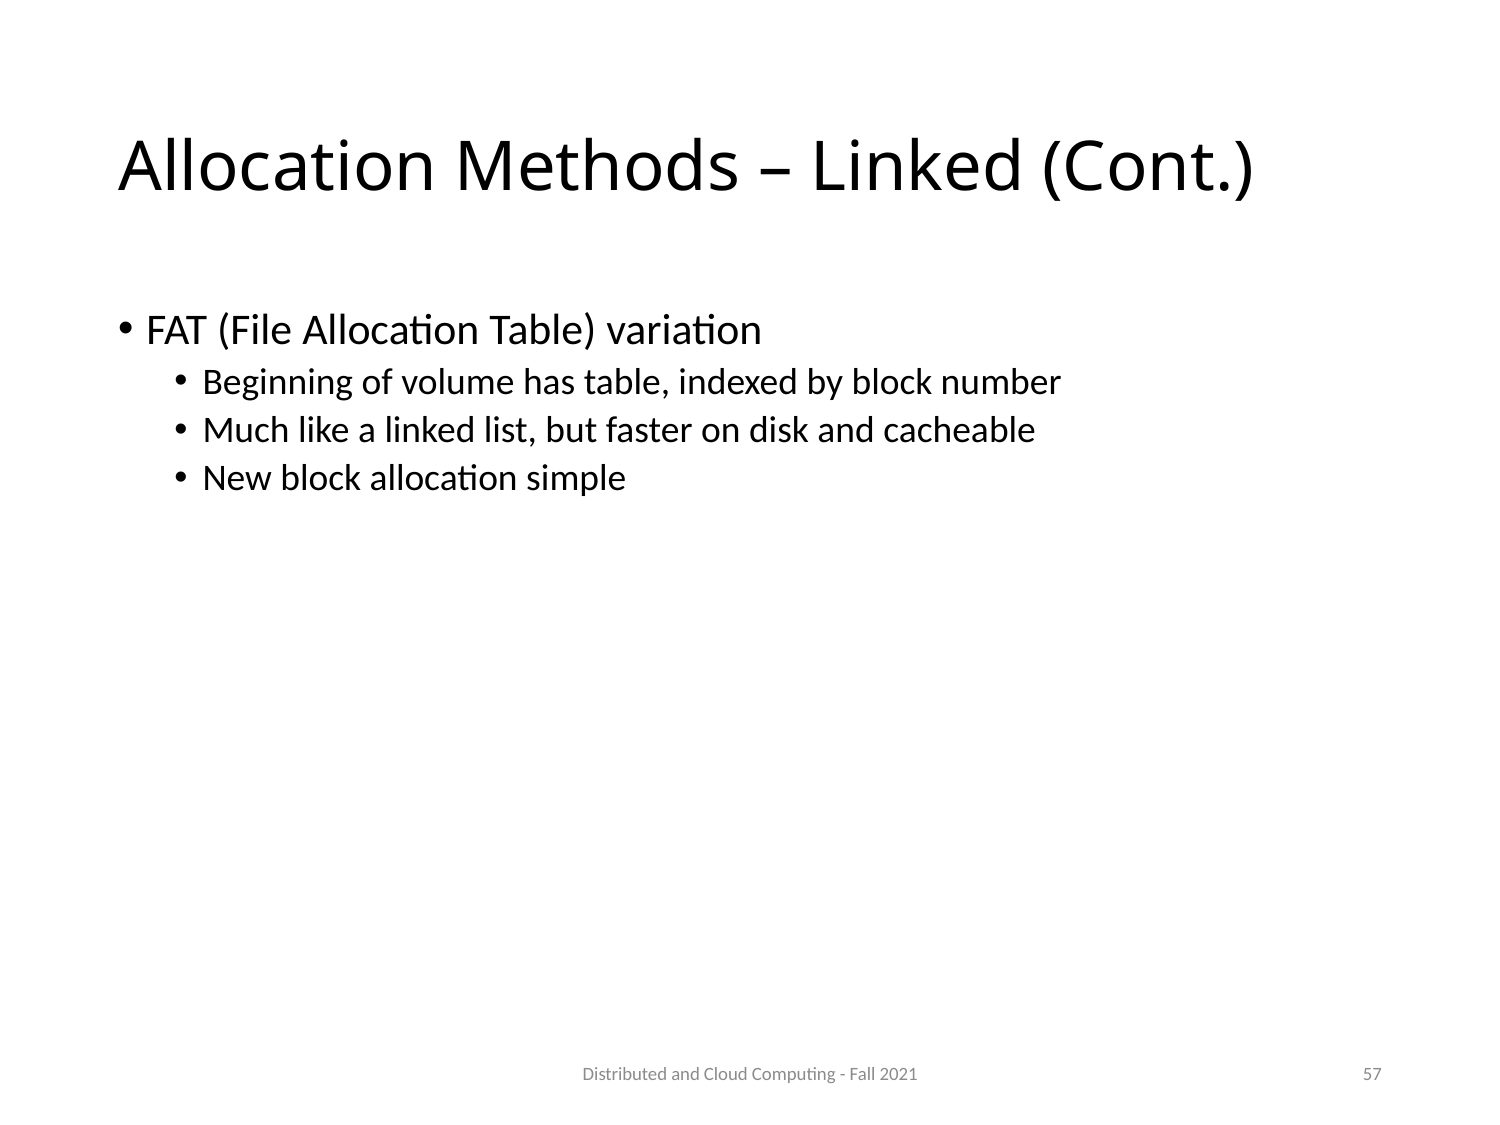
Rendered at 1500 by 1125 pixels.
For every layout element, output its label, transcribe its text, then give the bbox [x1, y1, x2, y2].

title Allocation Methods – Linked (Cont.) [103, 59, 1397, 278]
slide_number 57 [1059, 1042, 1397, 1103]
footer Distributed and Cloud Computing - Fall 2021 [496, 1042, 1004, 1103]
list FAT (File Allocation Table) variation Beginning of volume has table, indexed by block number Much like a linked list, but faster on disk and cacheable New block allocation simple [103, 299, 1397, 1014]
